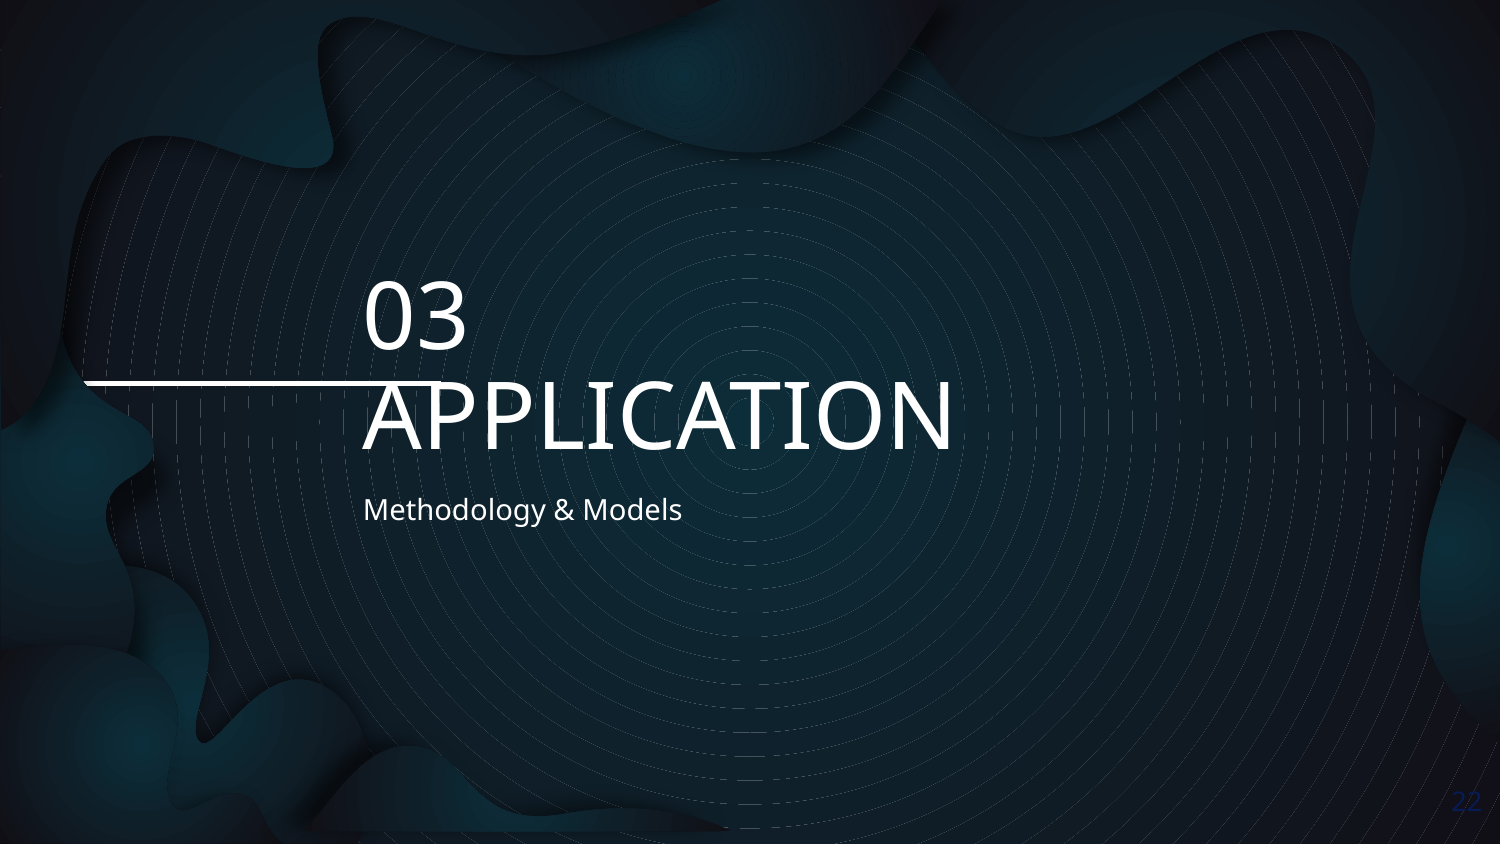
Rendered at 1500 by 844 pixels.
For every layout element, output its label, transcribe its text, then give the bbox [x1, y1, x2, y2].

slide_number ‹#› [1403, 779, 1494, 844]
subtitle APPLICATION [351, 362, 999, 482]
subtitle Methodology & Models [351, 490, 935, 616]
title 03 [351, 256, 603, 375]
